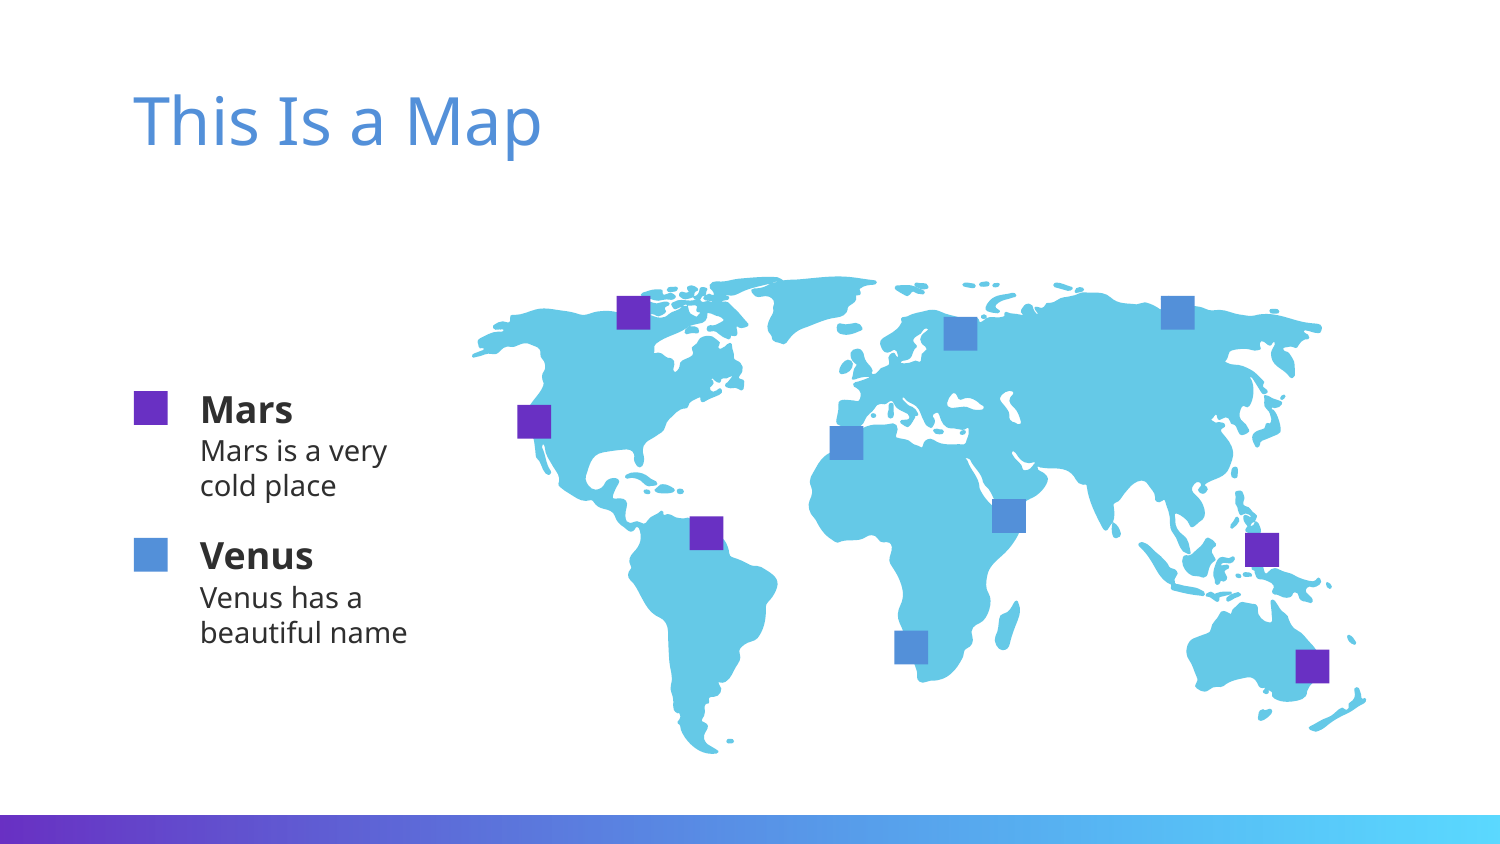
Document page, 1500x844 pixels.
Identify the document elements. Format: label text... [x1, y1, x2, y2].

text_box Venus has a beautiful name [184, 576, 461, 652]
text_box [133, 391, 168, 425]
text_box [133, 537, 168, 572]
text_box Mars [184, 377, 461, 429]
title This Is a Map [118, 63, 1382, 165]
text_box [471, 276, 1367, 755]
text_box Mars is a very cold place [184, 429, 461, 505]
text_box Venus [184, 524, 461, 576]
